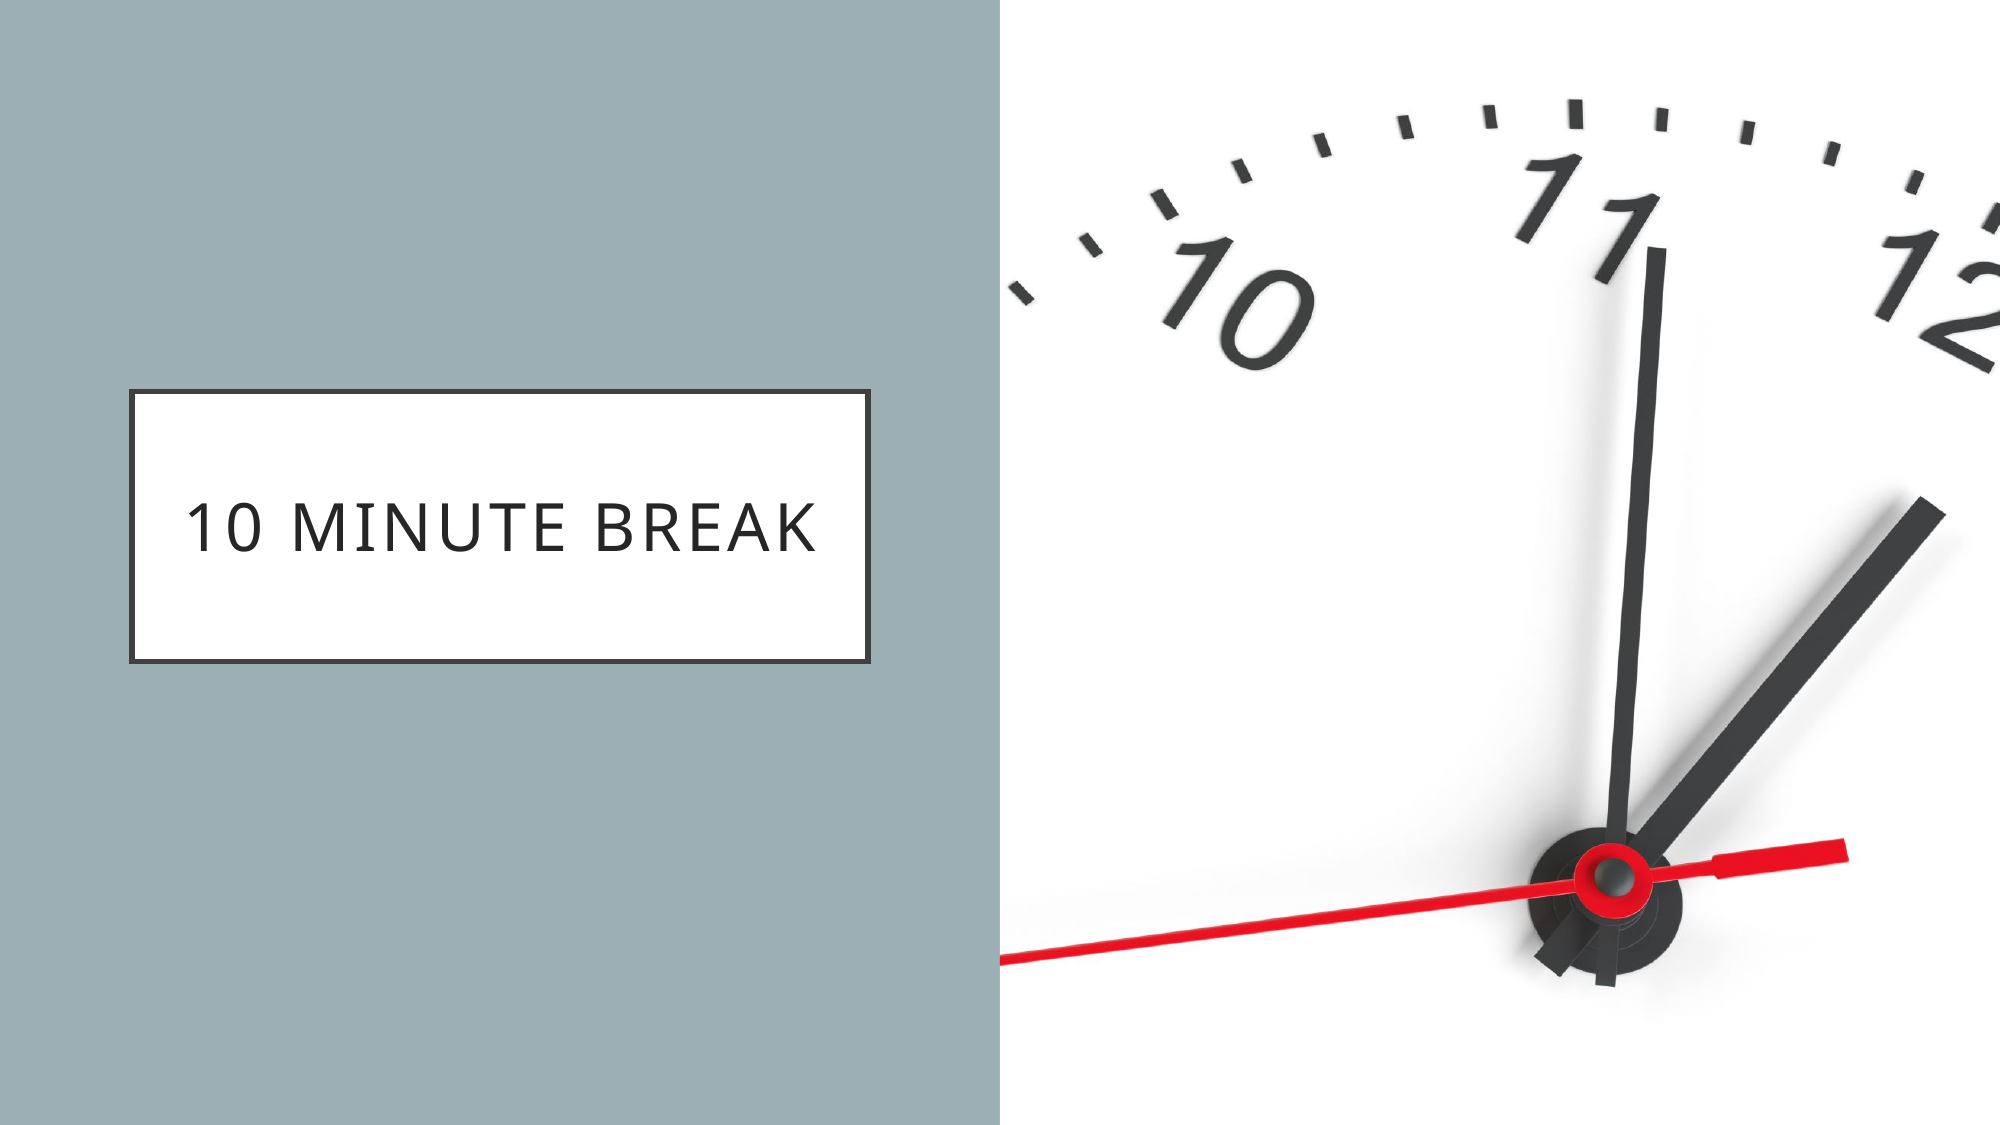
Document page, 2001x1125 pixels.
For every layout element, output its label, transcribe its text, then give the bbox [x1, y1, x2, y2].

title 10 minute break [129, 389, 871, 664]
picture [999, 0, 2000, 1125]
